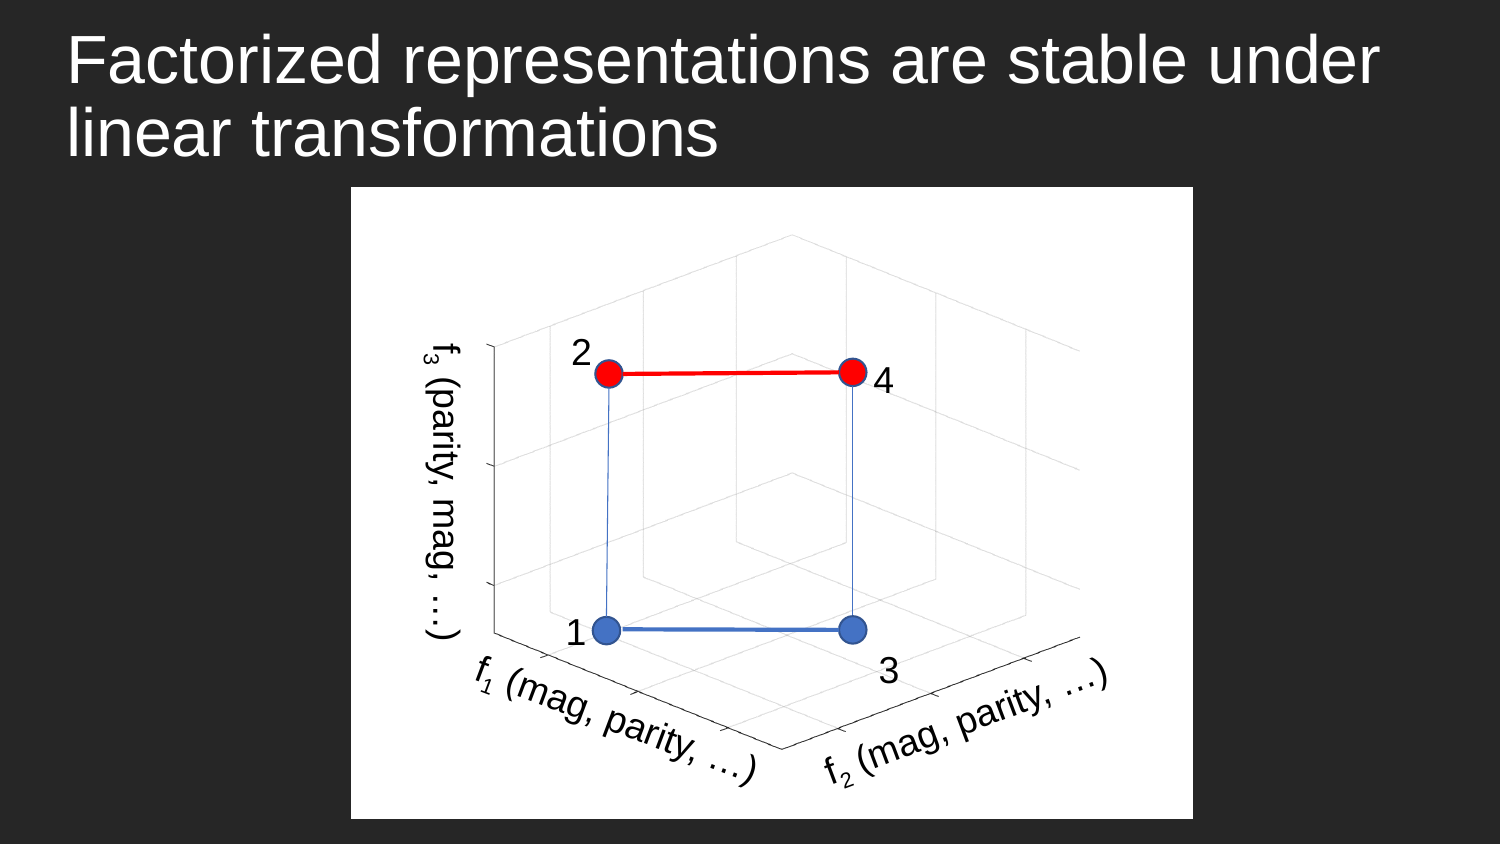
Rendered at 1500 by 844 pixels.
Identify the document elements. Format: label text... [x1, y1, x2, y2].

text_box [351, 187, 1193, 819]
title Factorized representations are stable under linear transformations [51, 16, 1449, 180]
